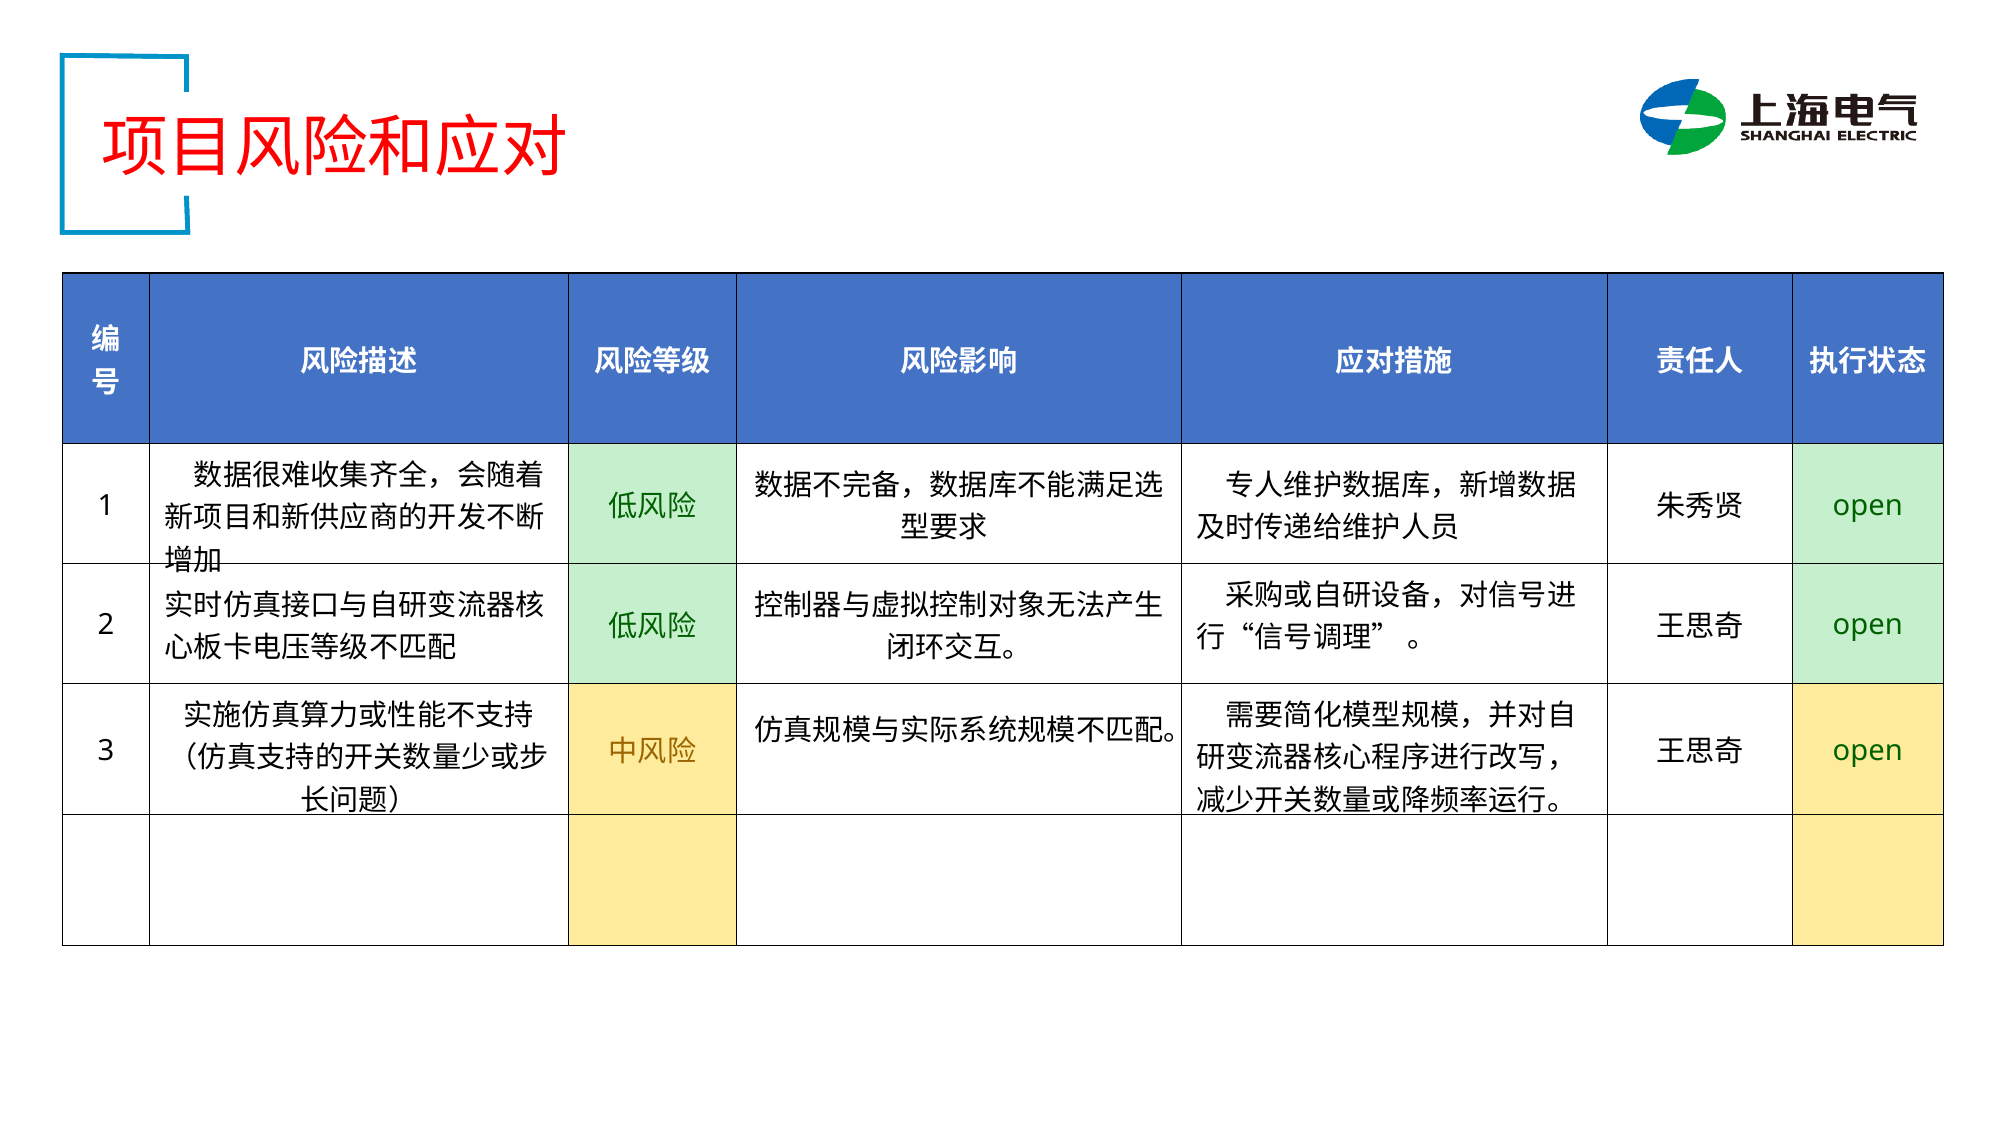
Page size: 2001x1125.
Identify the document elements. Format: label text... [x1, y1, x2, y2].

table_cell 专人维护数据库，新增数据及时传递给维护人员 [1182, 444, 1607, 563]
table_cell [569, 815, 736, 945]
table_cell 控制器与虚拟控制对象无法产生闭环交互。 [737, 564, 1181, 683]
table_cell [737, 815, 1181, 945]
table_header 风险描述 [150, 274, 568, 443]
table_cell 1 [63, 444, 149, 563]
text_box [61, 54, 189, 234]
table_cell [1608, 815, 1792, 945]
table_cell 实施仿真算力或性能不支持（仿真支持的开关数量少或步长问题） [150, 684, 568, 814]
table_cell 需要简化模型规模，并对自研变流器核心程序进行改写，减少开关数量或降频率运行。 [1182, 684, 1607, 814]
table_header 风险等级 [569, 274, 736, 443]
table_cell 低风险 [569, 444, 736, 563]
table_cell 王思奇 [1608, 684, 1792, 814]
table_cell 朱秀贤 [1608, 444, 1792, 563]
table_cell 采购或自研设备，对信号进行“信号调理” 。 [1182, 564, 1607, 683]
table_cell 王思奇 [1608, 564, 1792, 683]
table_cell open [1793, 564, 1943, 683]
table_cell open [1793, 444, 1943, 563]
table_cell 低风险 [569, 564, 736, 683]
table_cell 2 [63, 564, 149, 683]
table_cell 中风险 [569, 684, 736, 814]
table_header 执行状态 [1793, 274, 1943, 443]
table_header 应对措施 [1182, 274, 1607, 443]
table_cell 仿真规模与实际系统规模不匹配。 [737, 684, 1181, 814]
text_box 项目风险和应对 [187, 95, 1467, 191]
table_cell open [1793, 684, 1943, 814]
table_cell [1182, 815, 1607, 945]
picture [1640, 76, 1925, 157]
table_header 风险影响 [737, 274, 1181, 443]
table_header 编号 [63, 274, 149, 443]
table_cell [150, 815, 568, 945]
table_header 责任人 [1608, 274, 1792, 443]
table_cell 数据很难收集齐全，会随着新项目和新供应商的开发不断增加 [150, 444, 568, 563]
table_cell 3 [63, 684, 149, 814]
table_cell [63, 815, 149, 945]
table_cell 数据不完备，数据库不能满足选型要求 [737, 444, 1181, 563]
table_cell [1793, 815, 1943, 945]
table_cell 实时仿真接口与自研变流器核心板卡电压等级不匹配 [150, 564, 568, 683]
